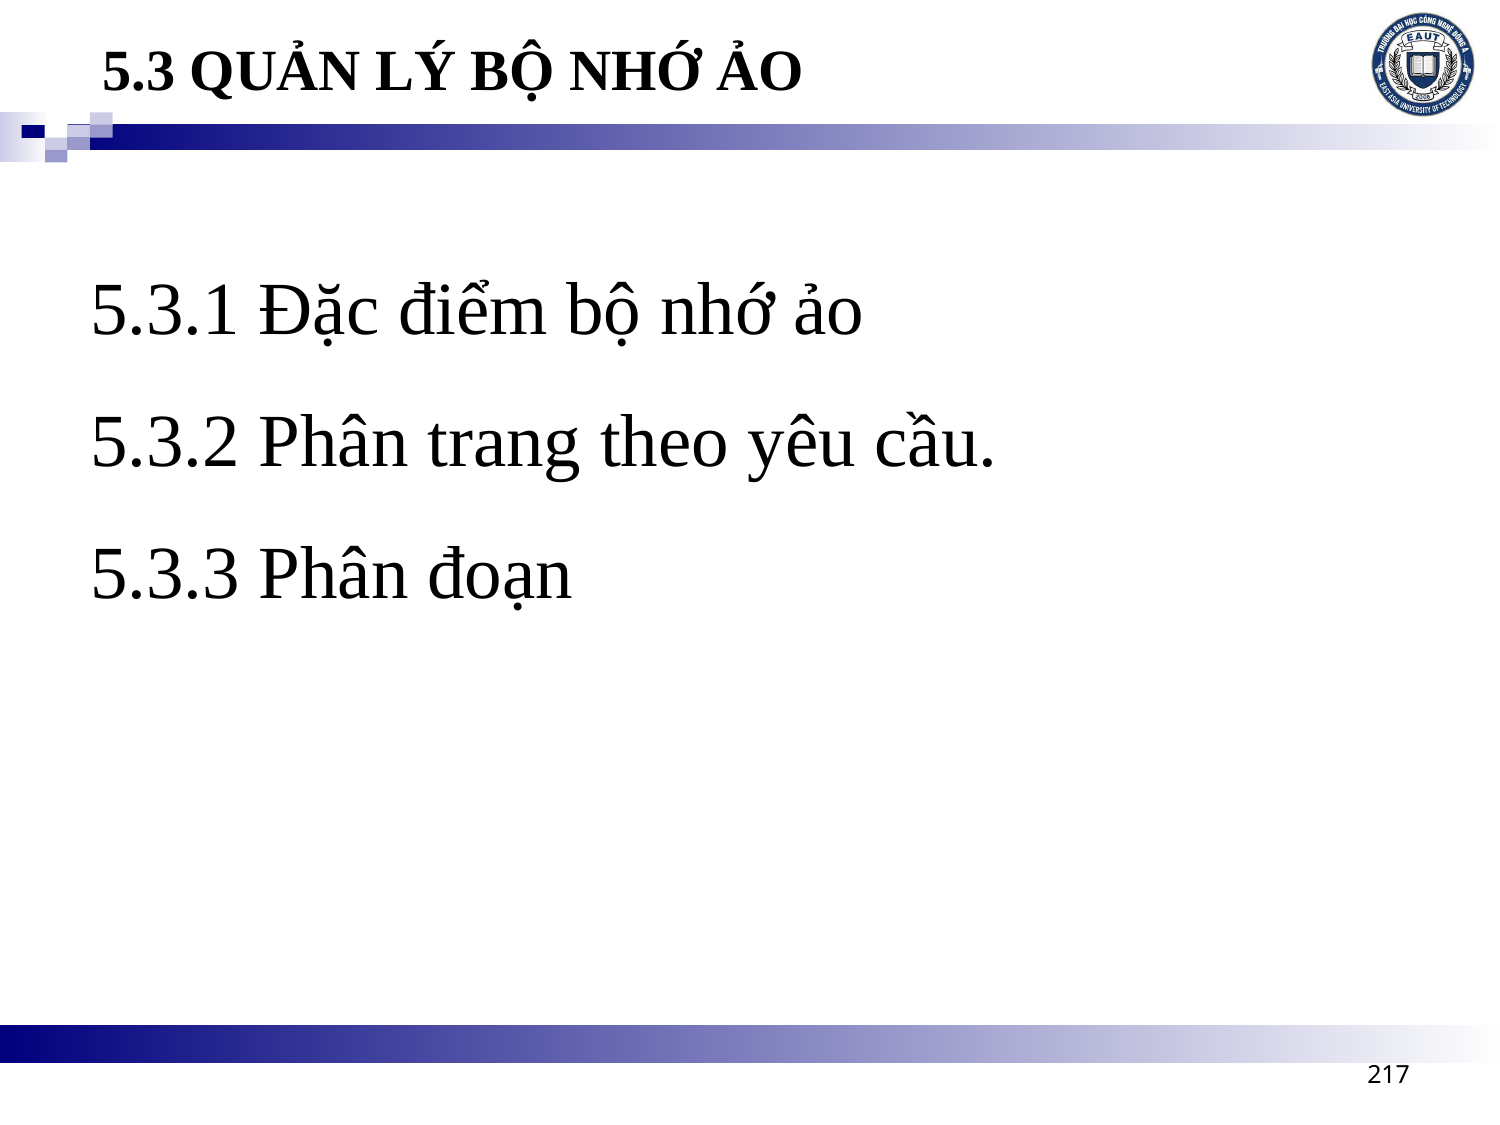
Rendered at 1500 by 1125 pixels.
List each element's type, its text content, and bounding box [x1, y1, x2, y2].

title 5.3 QUẢN LÝ BỘ NHỚ ẢO [87, 24, 1225, 179]
list 5.3.1 Đặc điểm bộ nhớ ảo 5.3.2 Phân trang theo yêu cầu. 5.3.3 Phân đoạn [75, 224, 1350, 938]
slide_number 217 [1074, 1025, 1425, 1100]
